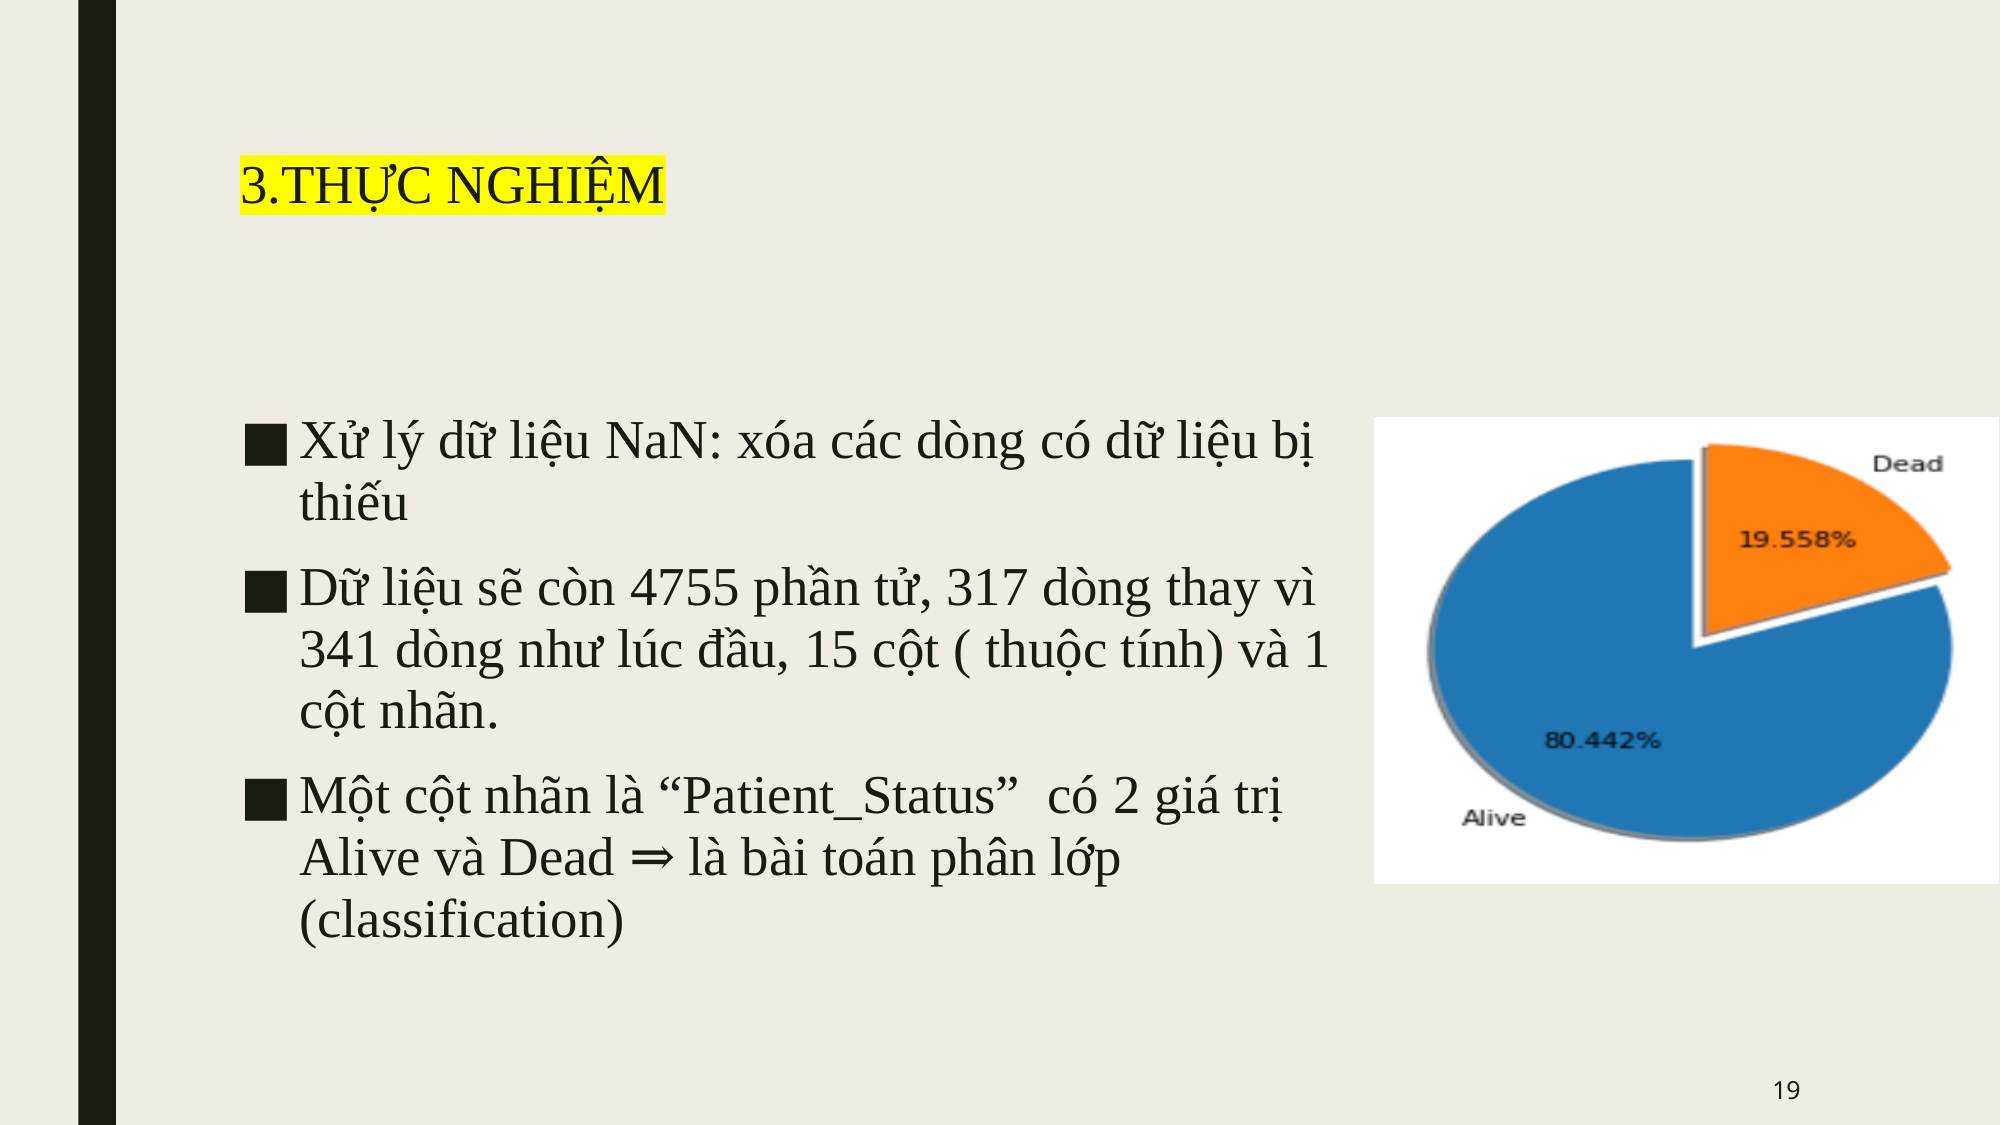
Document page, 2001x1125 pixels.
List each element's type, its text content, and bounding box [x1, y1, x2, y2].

picture [1374, 417, 1999, 884]
list 3.THỰC NGHIỆM Xử lý dữ liệu NaN: xóa các dòng có dữ liệu bị thiếu Dữ liệu sẽ còn 4755 phần tử, 317 dòng thay vì 341 dòng như lúc đầu, 15 cột ( thuộc tính) và 1 cột nhãn. Một cột nhãn là “Patient_Status” có 2 giá trị Alive và Dead ⇒ là bài toán phân lớp (classification) [225, 146, 1375, 963]
slide_number 19 [1553, 1058, 1816, 1125]
